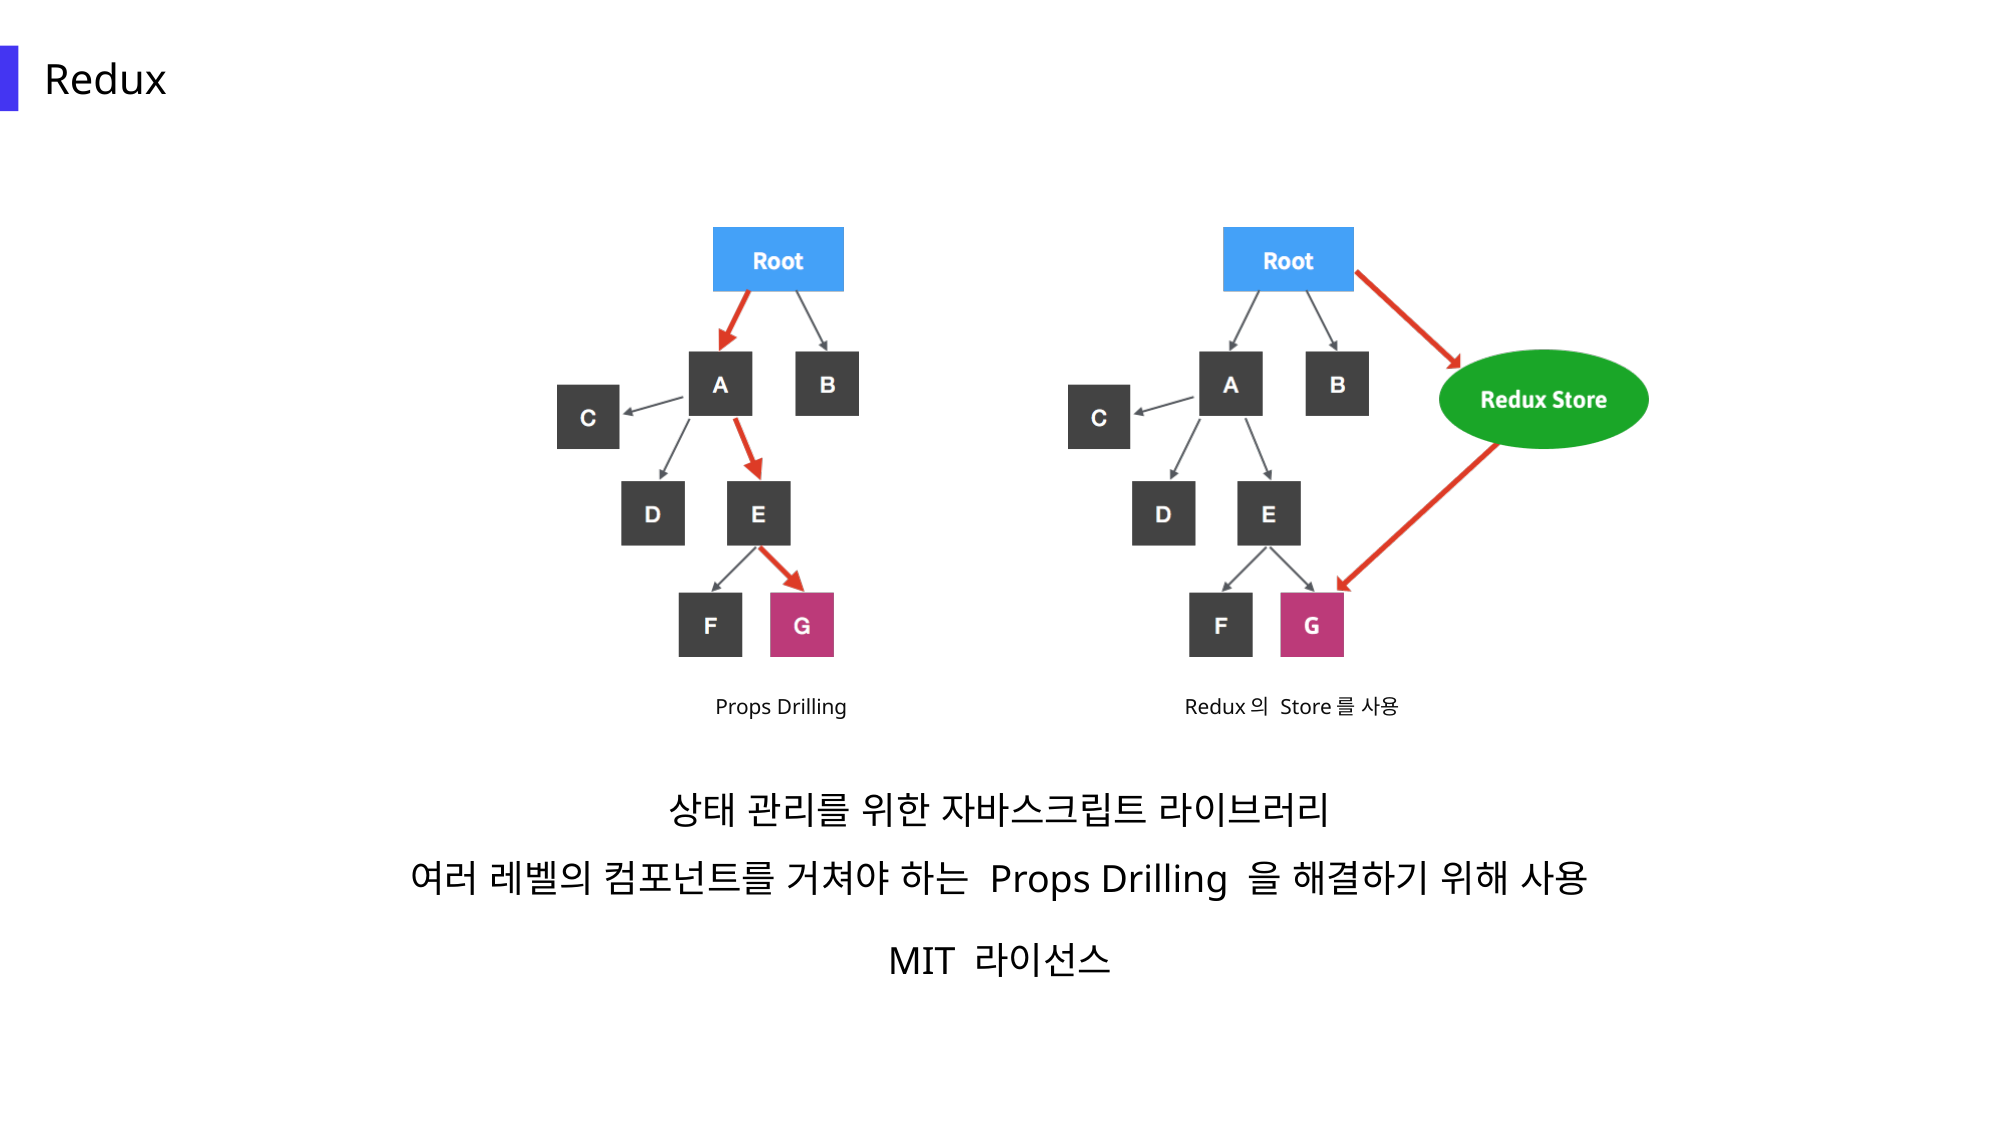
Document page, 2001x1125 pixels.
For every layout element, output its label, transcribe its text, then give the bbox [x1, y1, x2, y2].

picture [556, 226, 860, 658]
text_box 상태 관리를 위한 자바스크립트 라이브러리 여러 레벨의 컴포넌트를 거쳐야 하는 Props Drilling 을 해결하기 위해 사용 MIT 라이선스 [333, 757, 1667, 990]
text_box Props Drilling [538, 686, 1024, 726]
text_box [0, 44, 19, 112]
text_box Redux [19, 45, 352, 111]
text_box Redux의 Store를 사용 [1049, 685, 1535, 726]
picture [1067, 226, 1697, 658]
